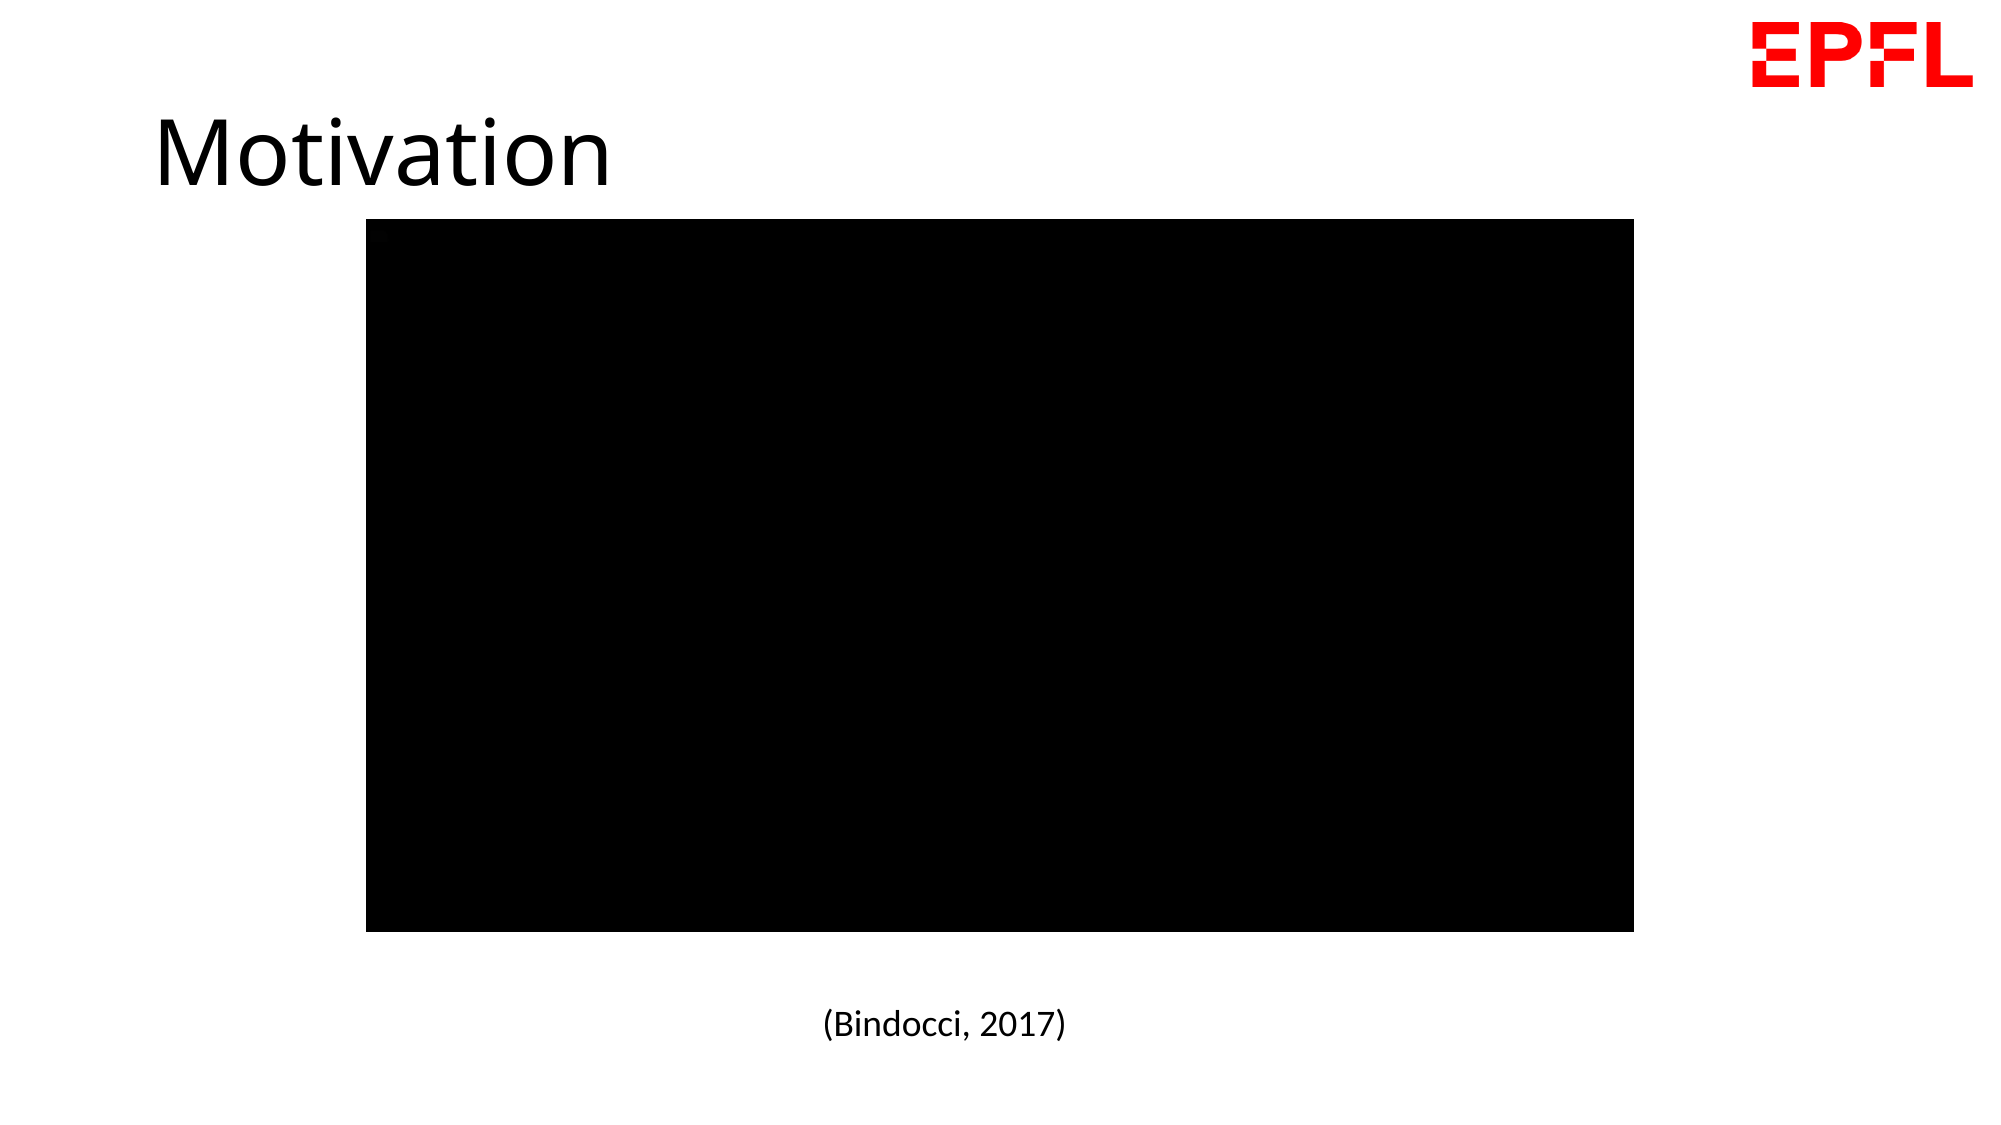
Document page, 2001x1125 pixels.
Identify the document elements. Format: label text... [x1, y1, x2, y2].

text_box (Bindocci, 2017) [186, 991, 1703, 1051]
picture [1752, 22, 1973, 87]
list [365, 219, 1635, 933]
title Motivation [137, 46, 1863, 265]
